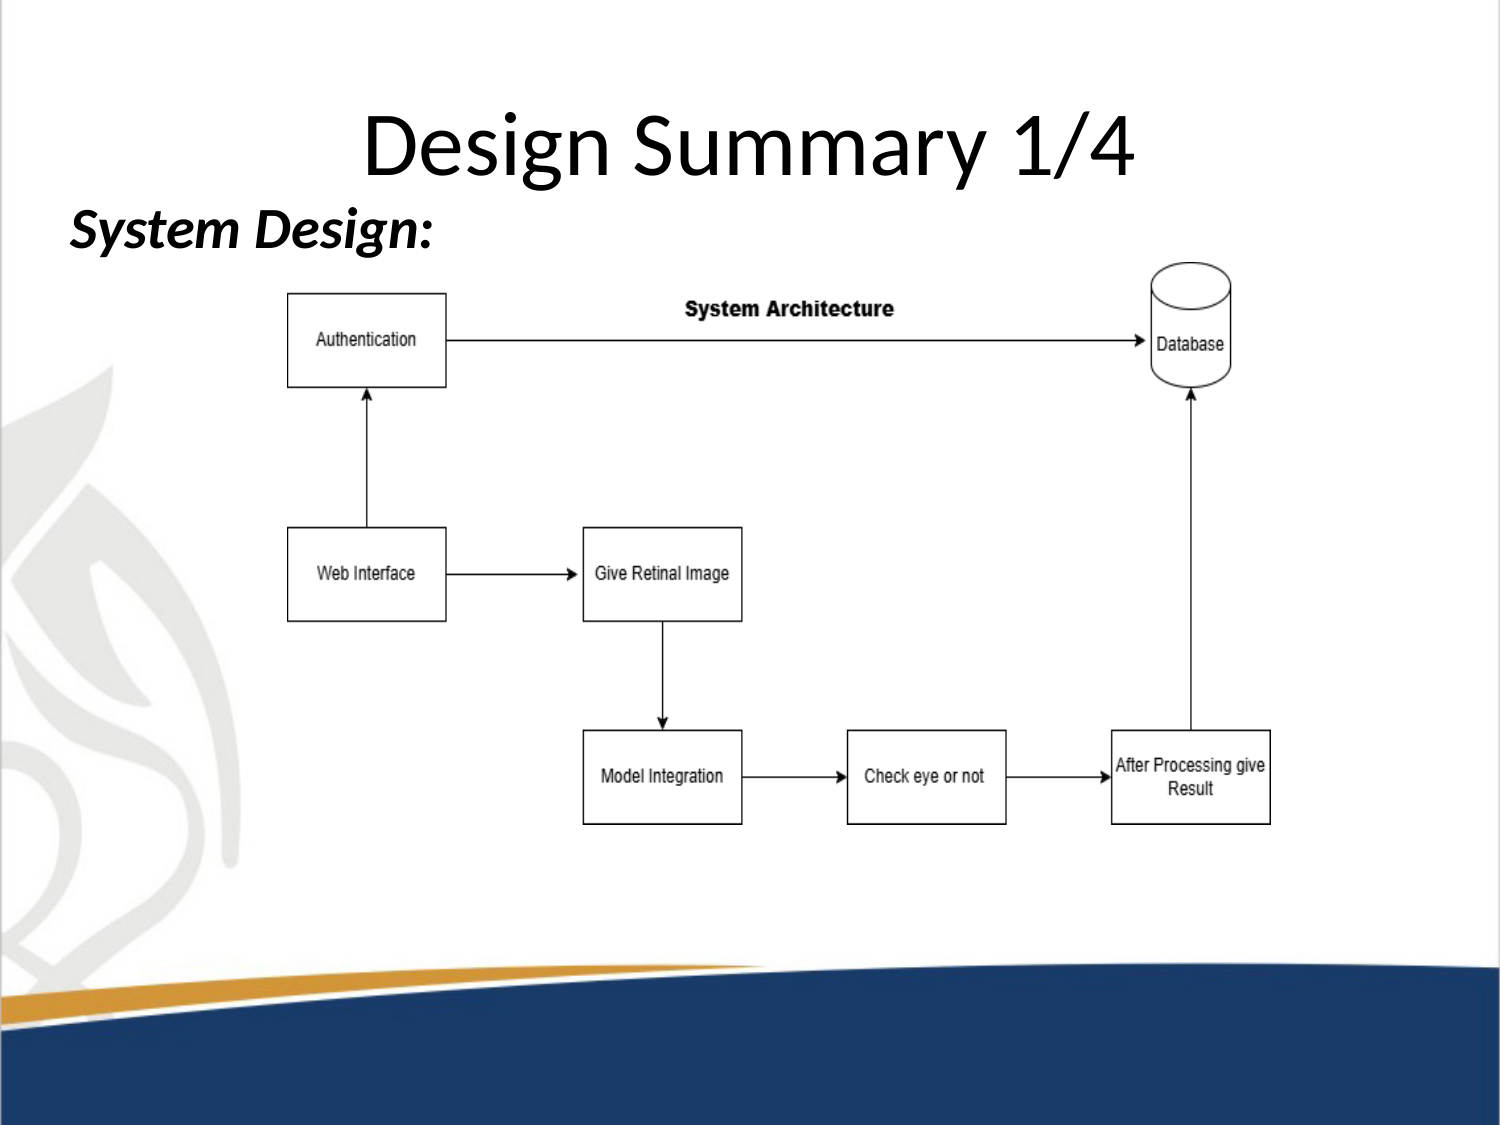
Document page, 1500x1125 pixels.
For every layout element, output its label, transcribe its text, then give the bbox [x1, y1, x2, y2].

list System Design: [22, 182, 1425, 1005]
picture [0, 0, 1500, 1125]
title Design Summary 1/4 [75, 45, 1425, 182]
